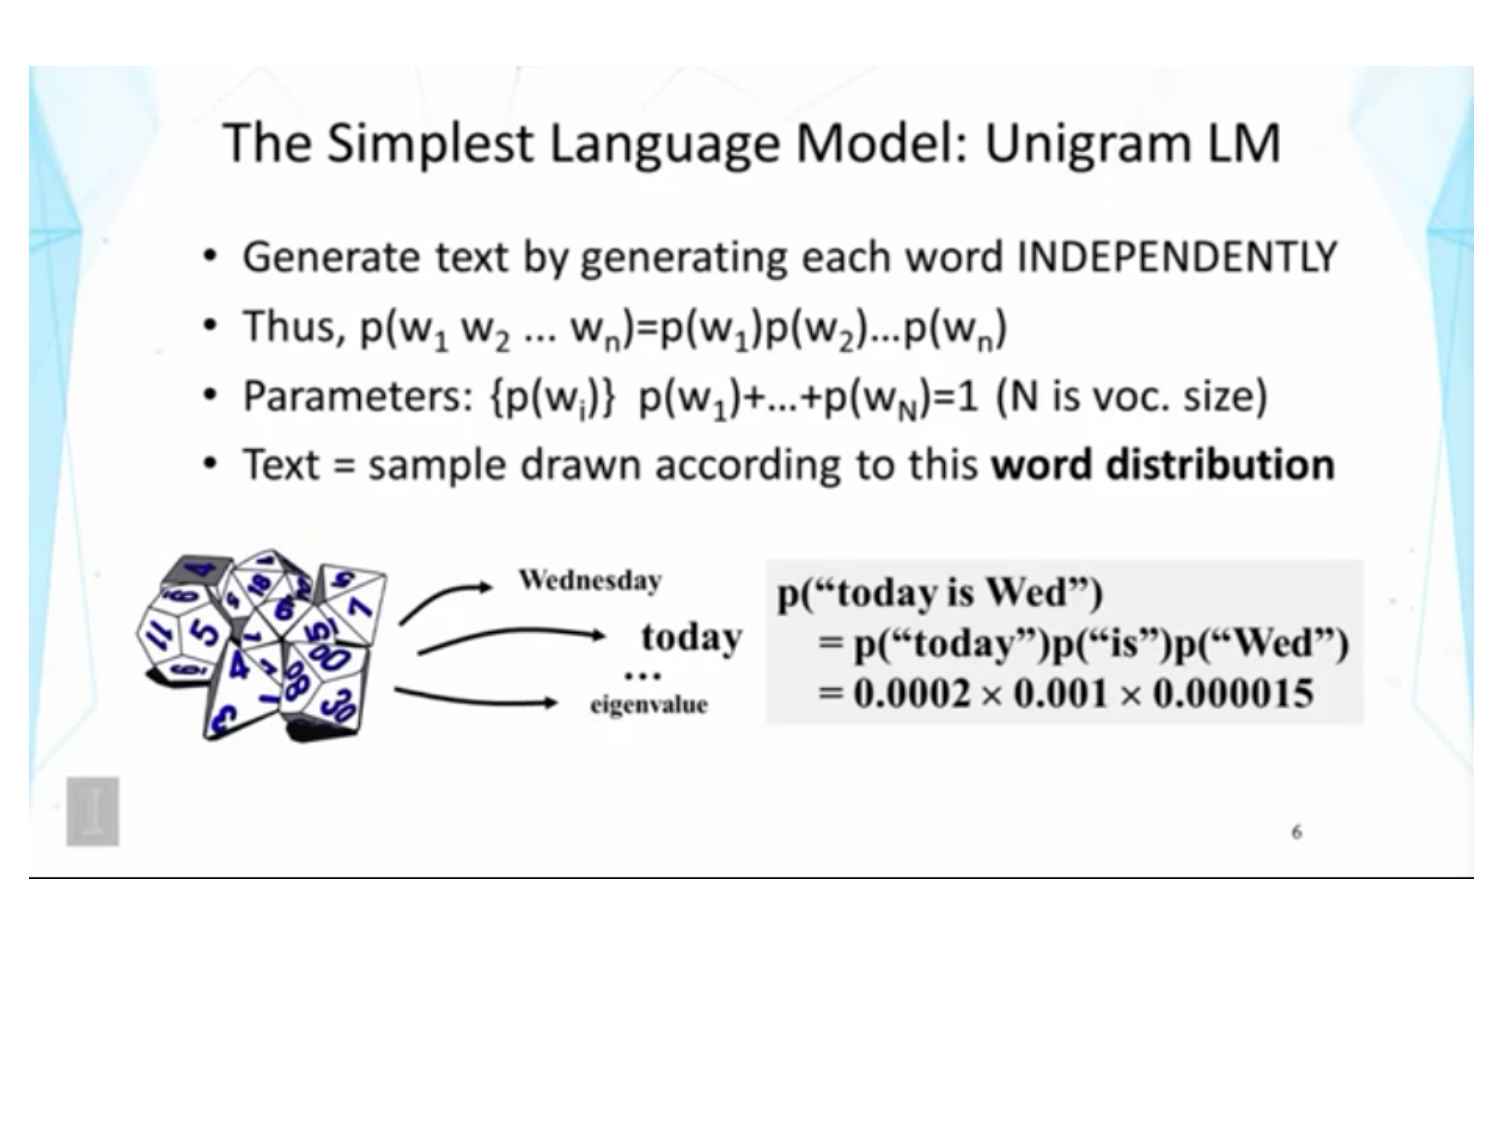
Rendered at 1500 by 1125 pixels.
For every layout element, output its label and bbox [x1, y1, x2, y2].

picture [29, 66, 1474, 880]
